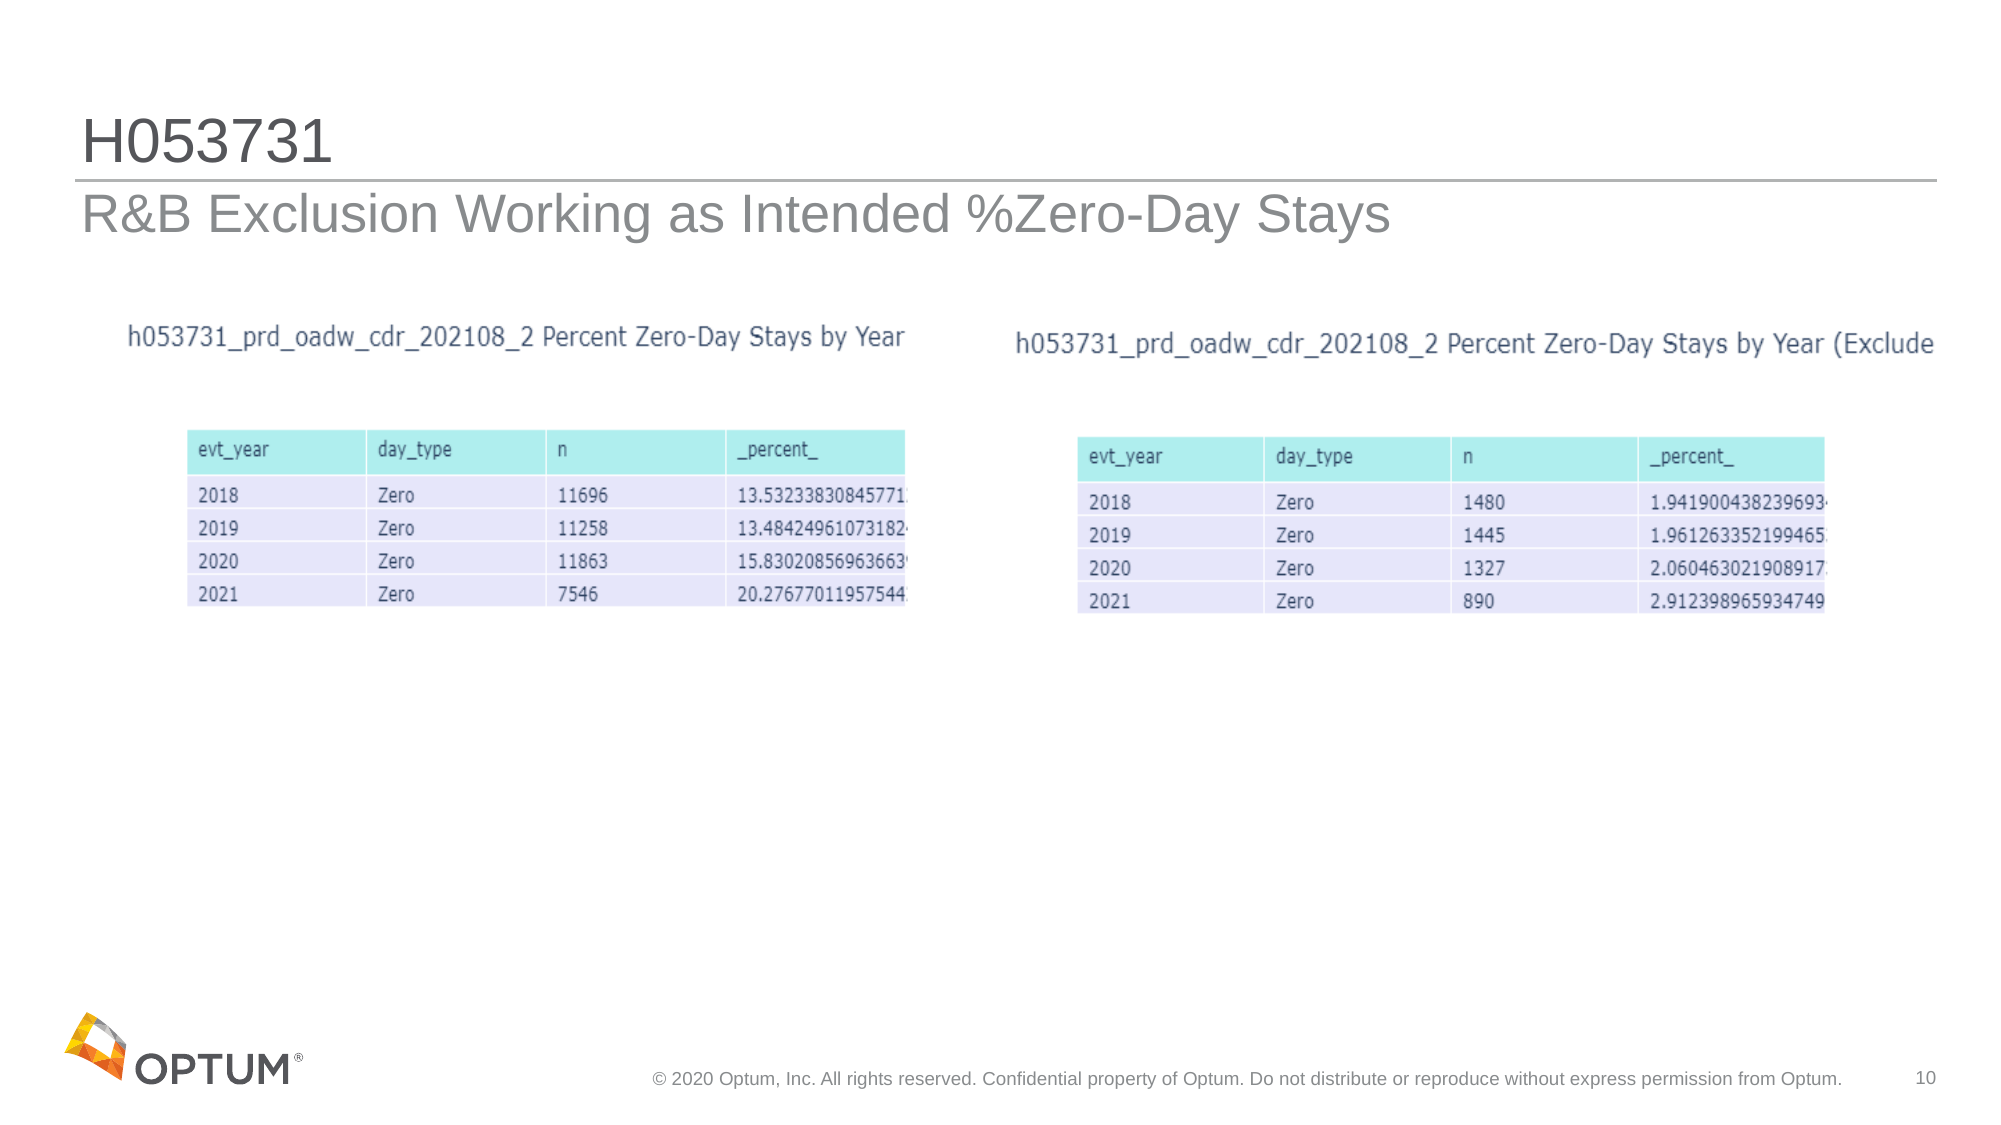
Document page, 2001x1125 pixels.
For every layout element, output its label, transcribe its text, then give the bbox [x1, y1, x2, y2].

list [81, 264, 1013, 1005]
list R&B Exclusion Working as Intended %Zero-Day Stays [81, 183, 1938, 265]
slide_number 10 [1848, 1057, 1937, 1096]
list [967, 271, 1937, 1012]
footer © 2020 Optum, Inc. All rights reserved. Confidential property of Optum. Do not distribute or reproduce without express permission from Optum. [500, 1052, 1842, 1104]
title H053731 [81, 0, 1938, 177]
